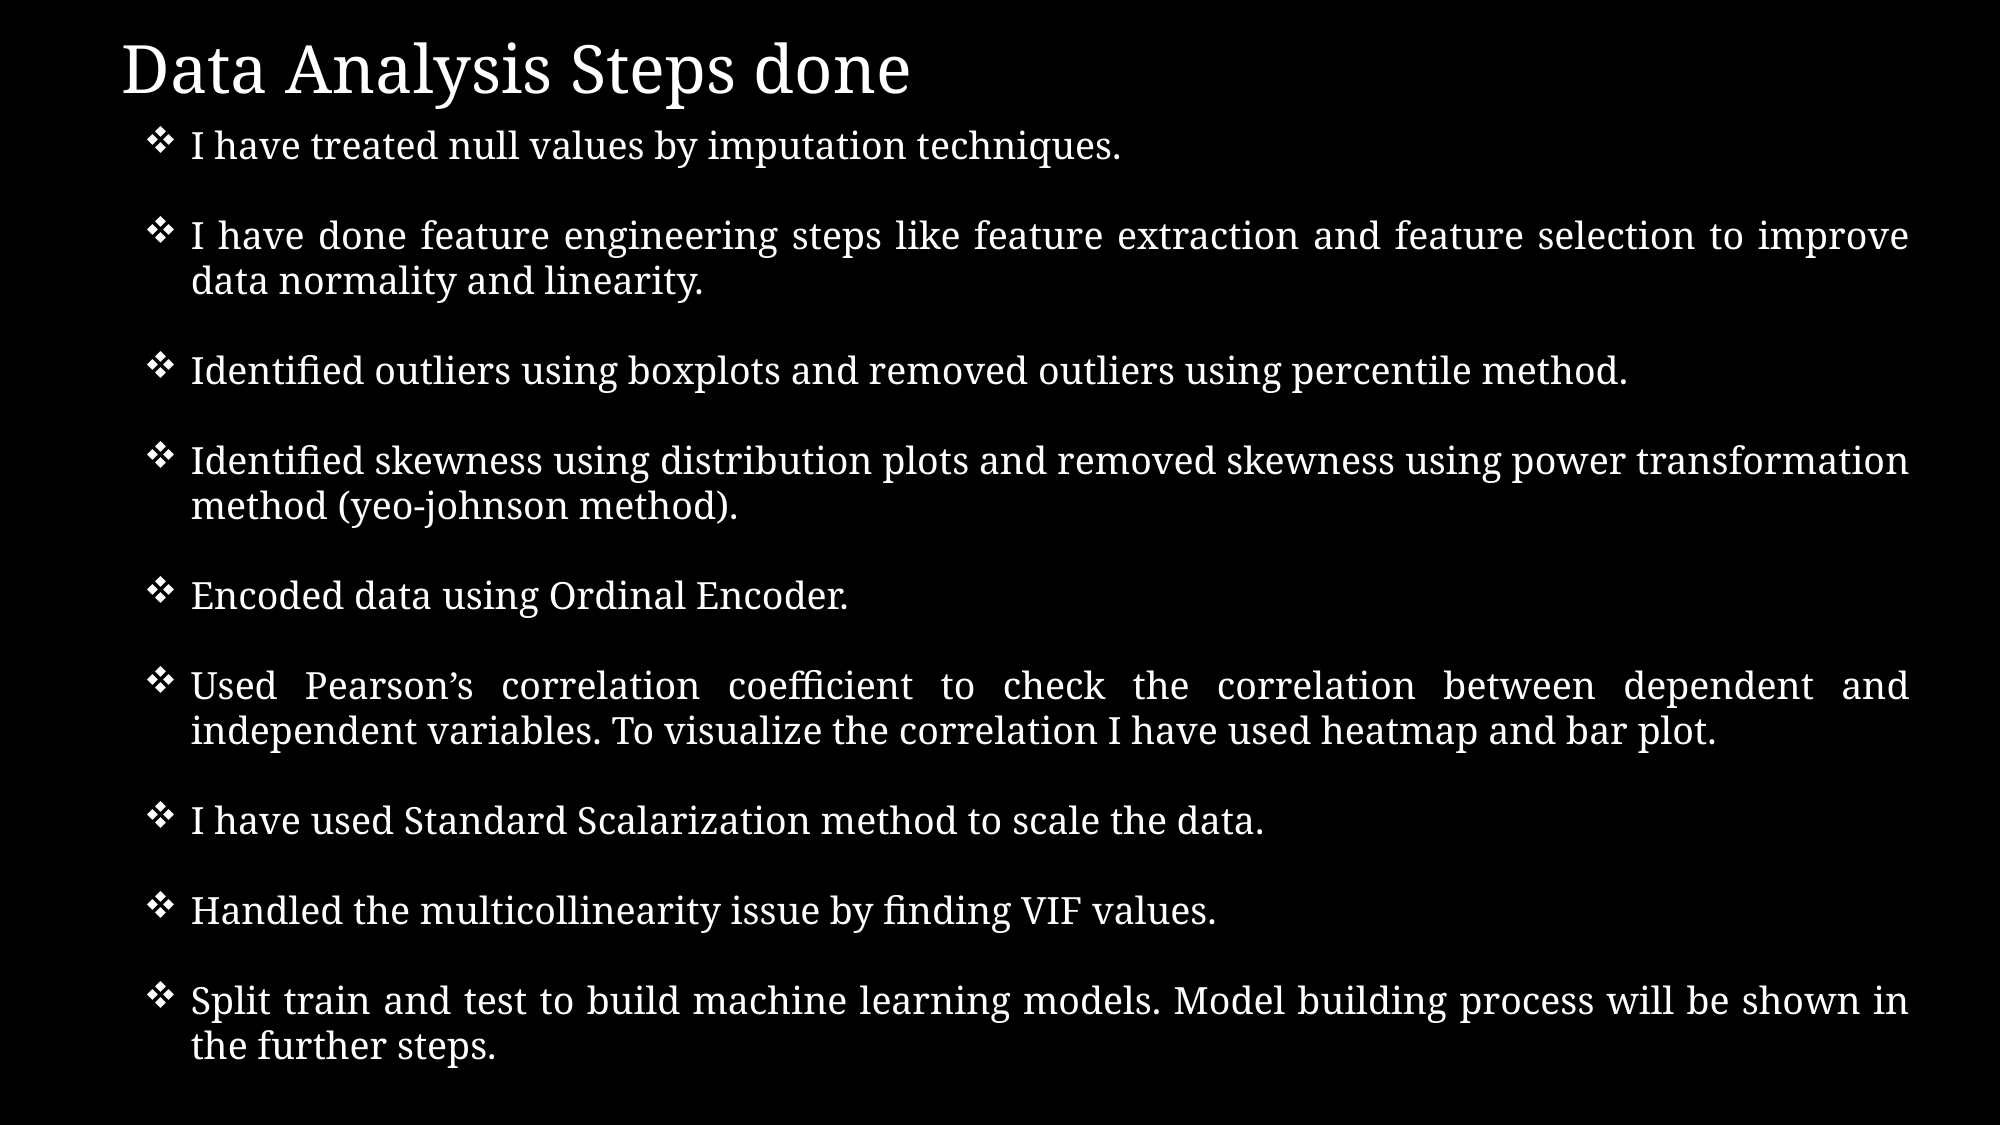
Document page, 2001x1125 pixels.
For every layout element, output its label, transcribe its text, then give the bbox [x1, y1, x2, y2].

text_box I have treated null values by imputation techniques. I have done feature engineering steps like feature extraction and feature selection to improve data normality and linearity. Identified outliers using boxplots and removed outliers using percentile method. Identified skewness using distribution plots and removed skewness using power transformation method (yeo-johnson method). Encoded data using Ordinal Encoder. Used Pearson’s correlation coefficient to check the correlation between dependent and independent variables. To visualize the correlation I have used heatmap and bar plot. I have used Standard Scalarization method to scale the data. Handled the multicollinearity issue by finding VIF values. Split train and test to build machine learning models. Model building process will be shown in the further steps. [129, 115, 1926, 1075]
text_box Data Analysis Steps done [106, 19, 1904, 114]
